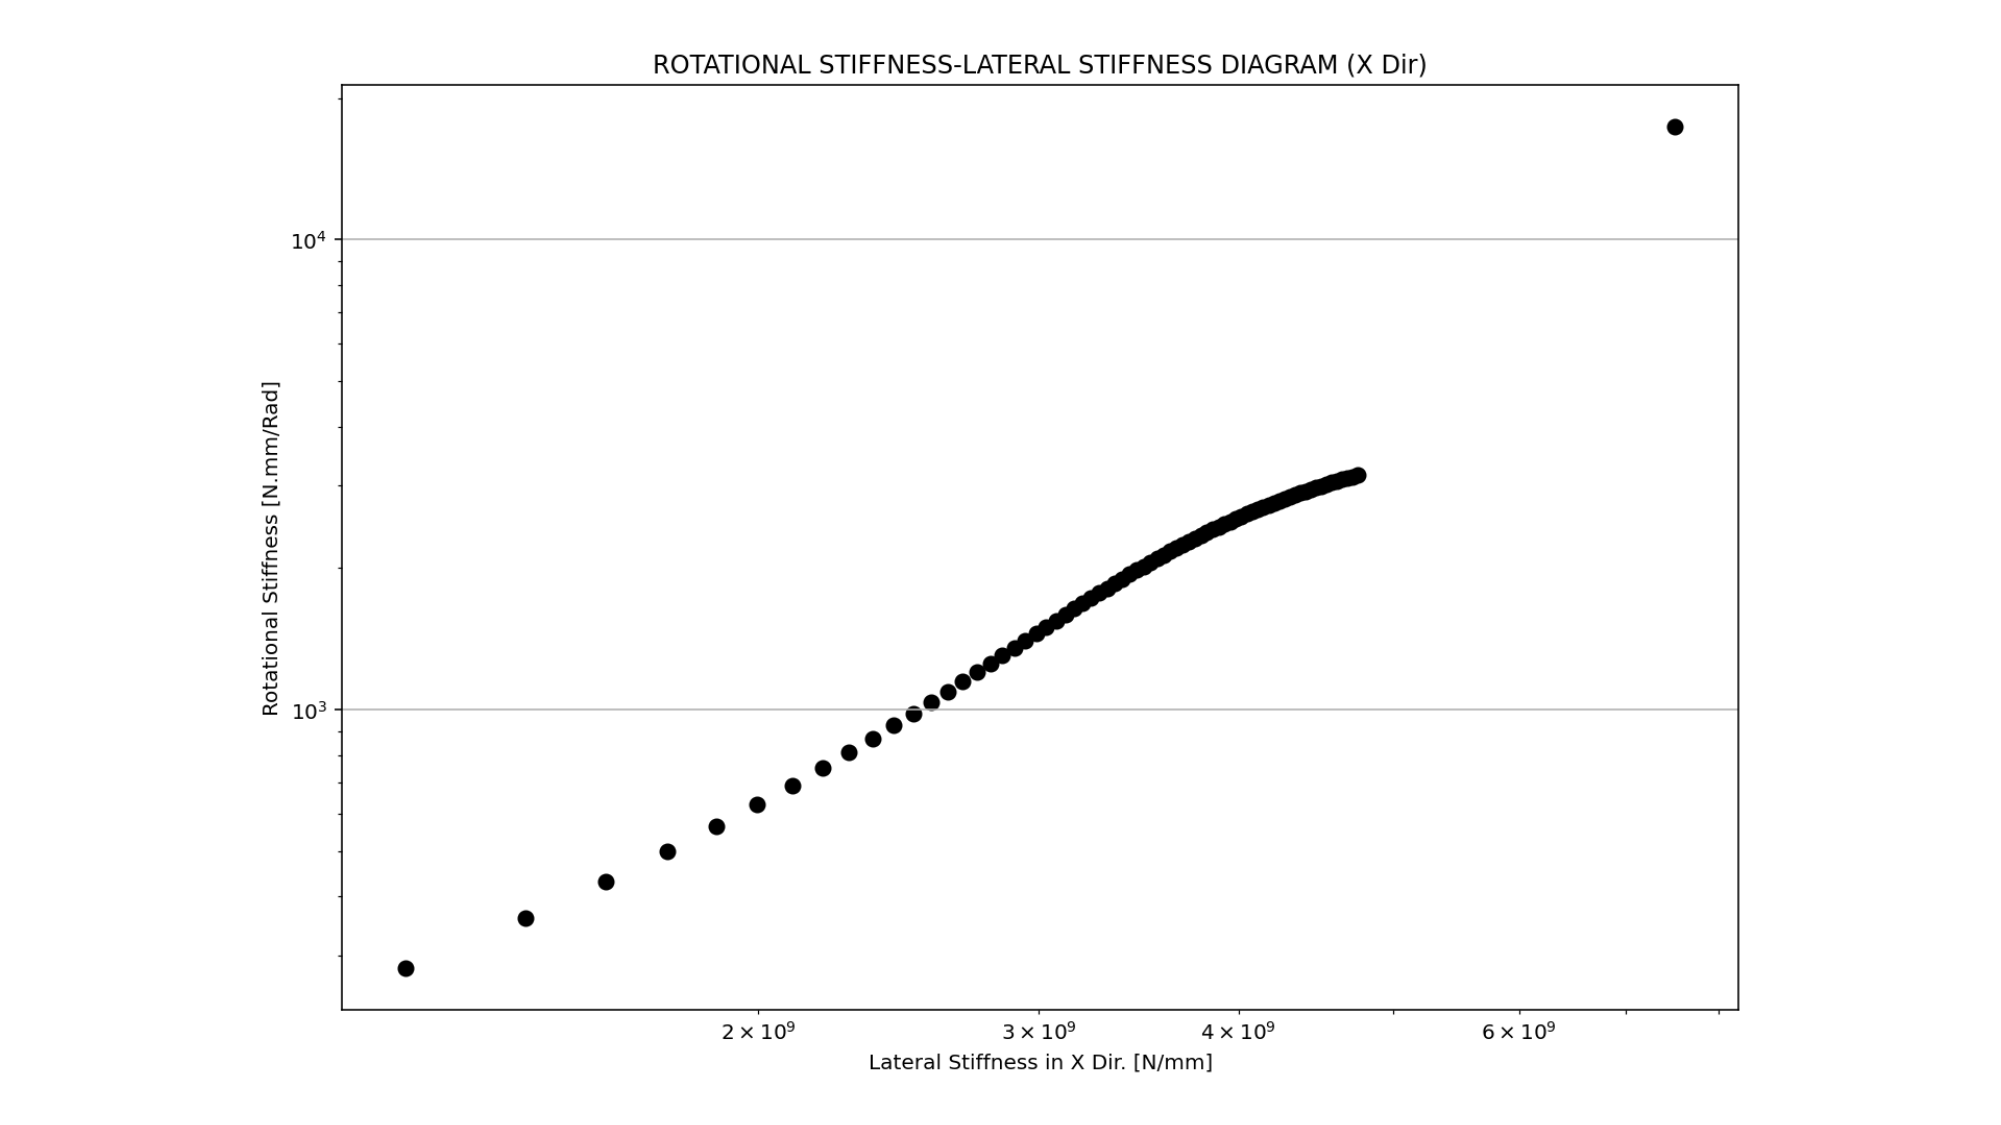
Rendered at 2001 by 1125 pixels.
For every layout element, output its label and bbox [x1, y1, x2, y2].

picture [247, 37, 1753, 1087]
